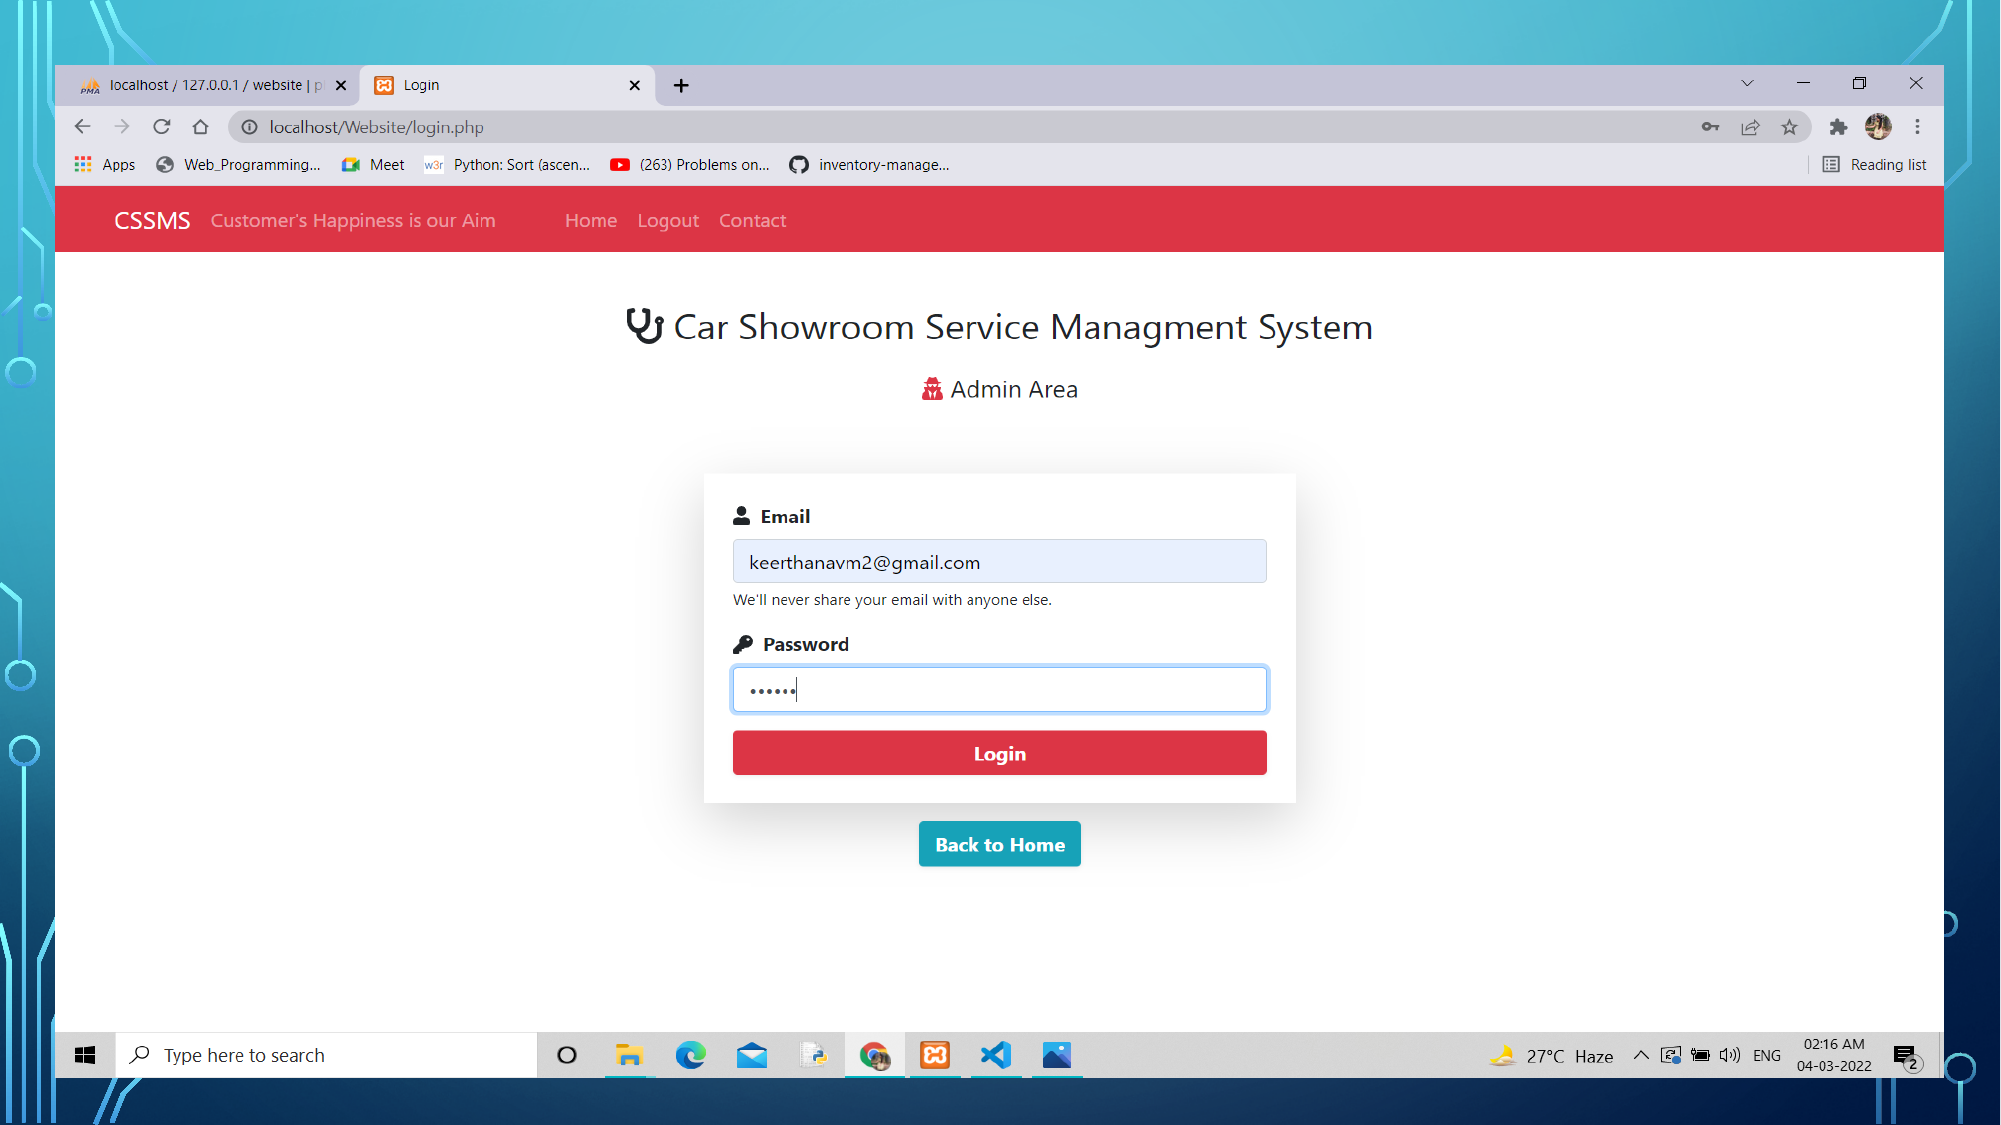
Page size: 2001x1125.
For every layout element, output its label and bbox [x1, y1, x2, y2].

list [54, 65, 1945, 1078]
